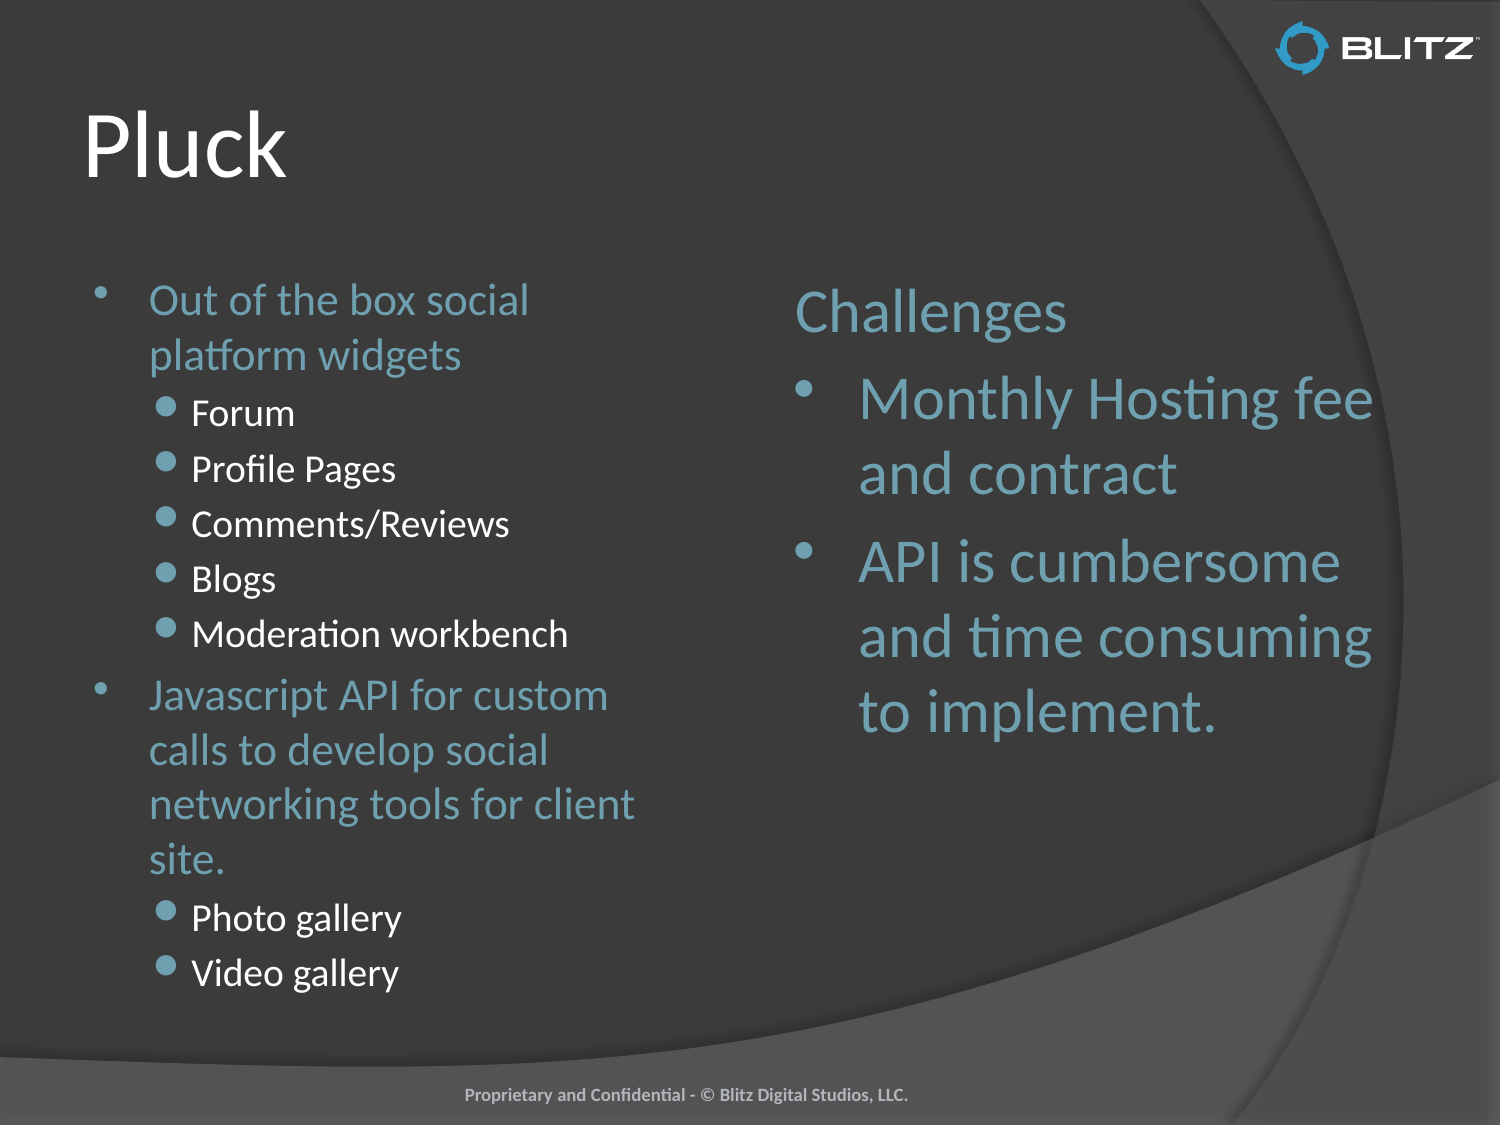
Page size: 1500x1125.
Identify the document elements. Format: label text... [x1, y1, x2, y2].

picture [1275, 21, 1480, 75]
title Pluck [75, 45, 1300, 233]
text_box Challenges Monthly Hosting fee and contract API is cumbersome and time consuming to implement. [774, 262, 1438, 1018]
list Out of the box social platform widgets Forum Profile Pages Comments/Reviews Blogs Moderation workbench Javascript API for custom calls to develop social networking tools for client site. Photo gallery Video gallery [75, 262, 713, 1005]
